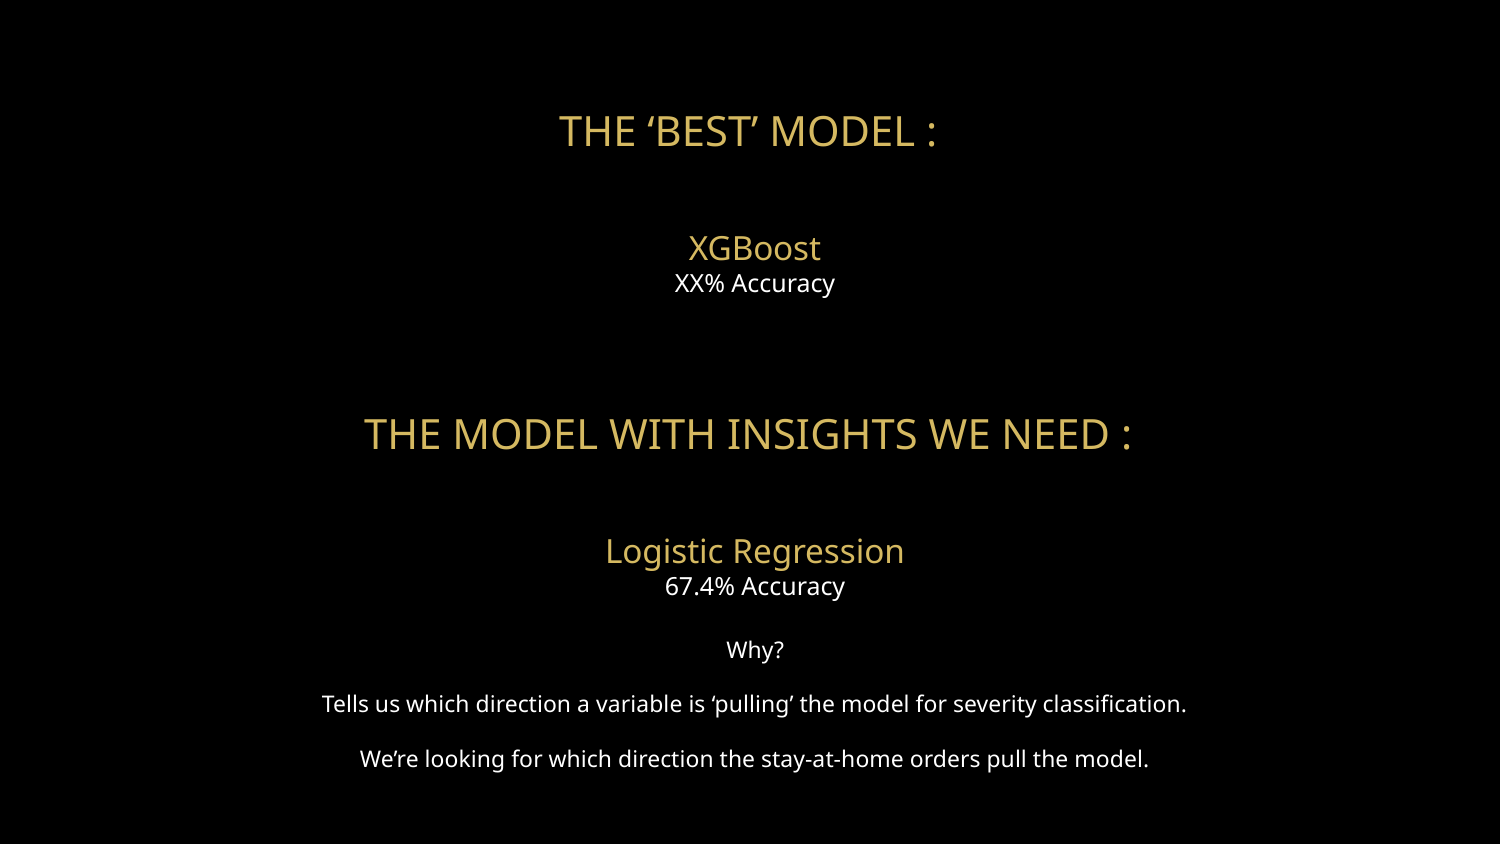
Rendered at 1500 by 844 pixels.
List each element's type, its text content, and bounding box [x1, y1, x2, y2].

title THE ‘BEST’ MODEL : [86, 86, 1410, 170]
subtitle XGBoost XX% Accuracy [100, 212, 1410, 347]
text_box THE MODEL WITH INSIGHTS WE NEED : [86, 389, 1410, 473]
text_box Logistic Regression 67.4% Accuracy Why? Tells us which direction a variable is ‘pulling’ the model for severity classification. We’re looking for which direction the stay-at-home orders pull the model. [100, 515, 1410, 776]
